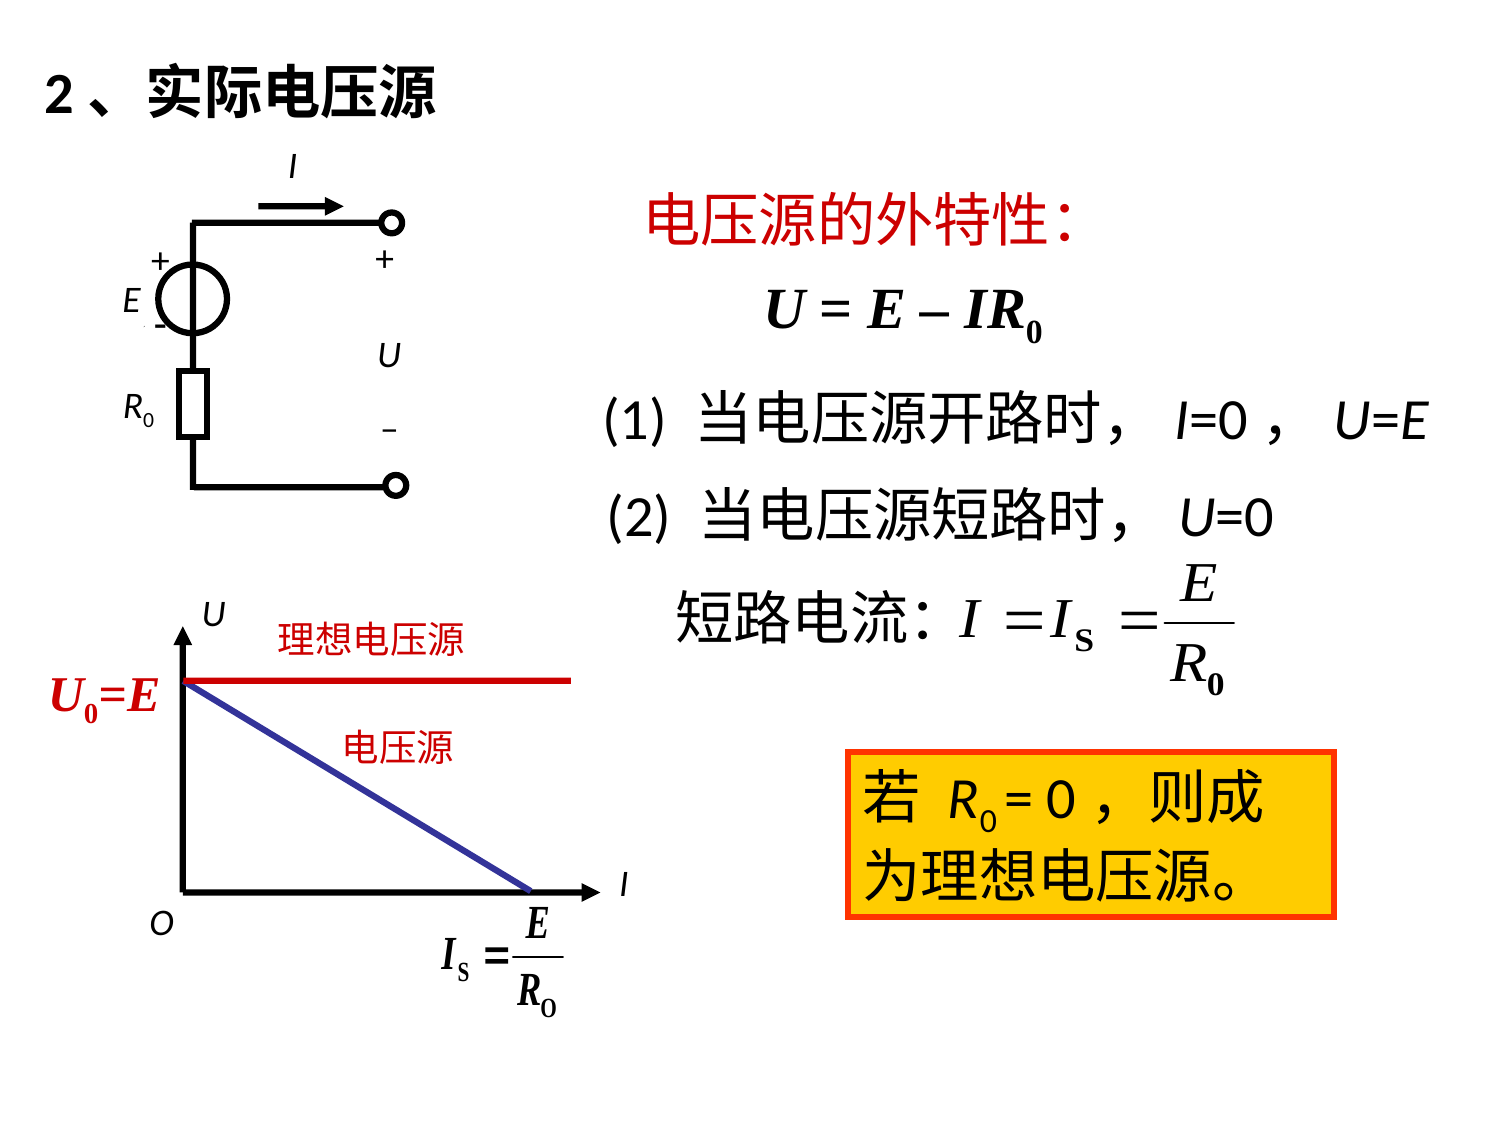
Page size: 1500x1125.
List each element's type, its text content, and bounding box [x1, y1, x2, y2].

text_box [98, 133, 439, 496]
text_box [591, 470, 1296, 706]
title 2、实际电压源 [29, 47, 505, 140]
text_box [31, 581, 650, 1028]
text_box 电压源的外特性： [627, 175, 1188, 261]
text_box (1) 当电压源开路时，I=0，U=E [587, 370, 1463, 459]
text_box 若 R0 = 0，则成为理想电压源。 [847, 752, 1334, 917]
text_box U = E – IR0 [748, 263, 1105, 358]
